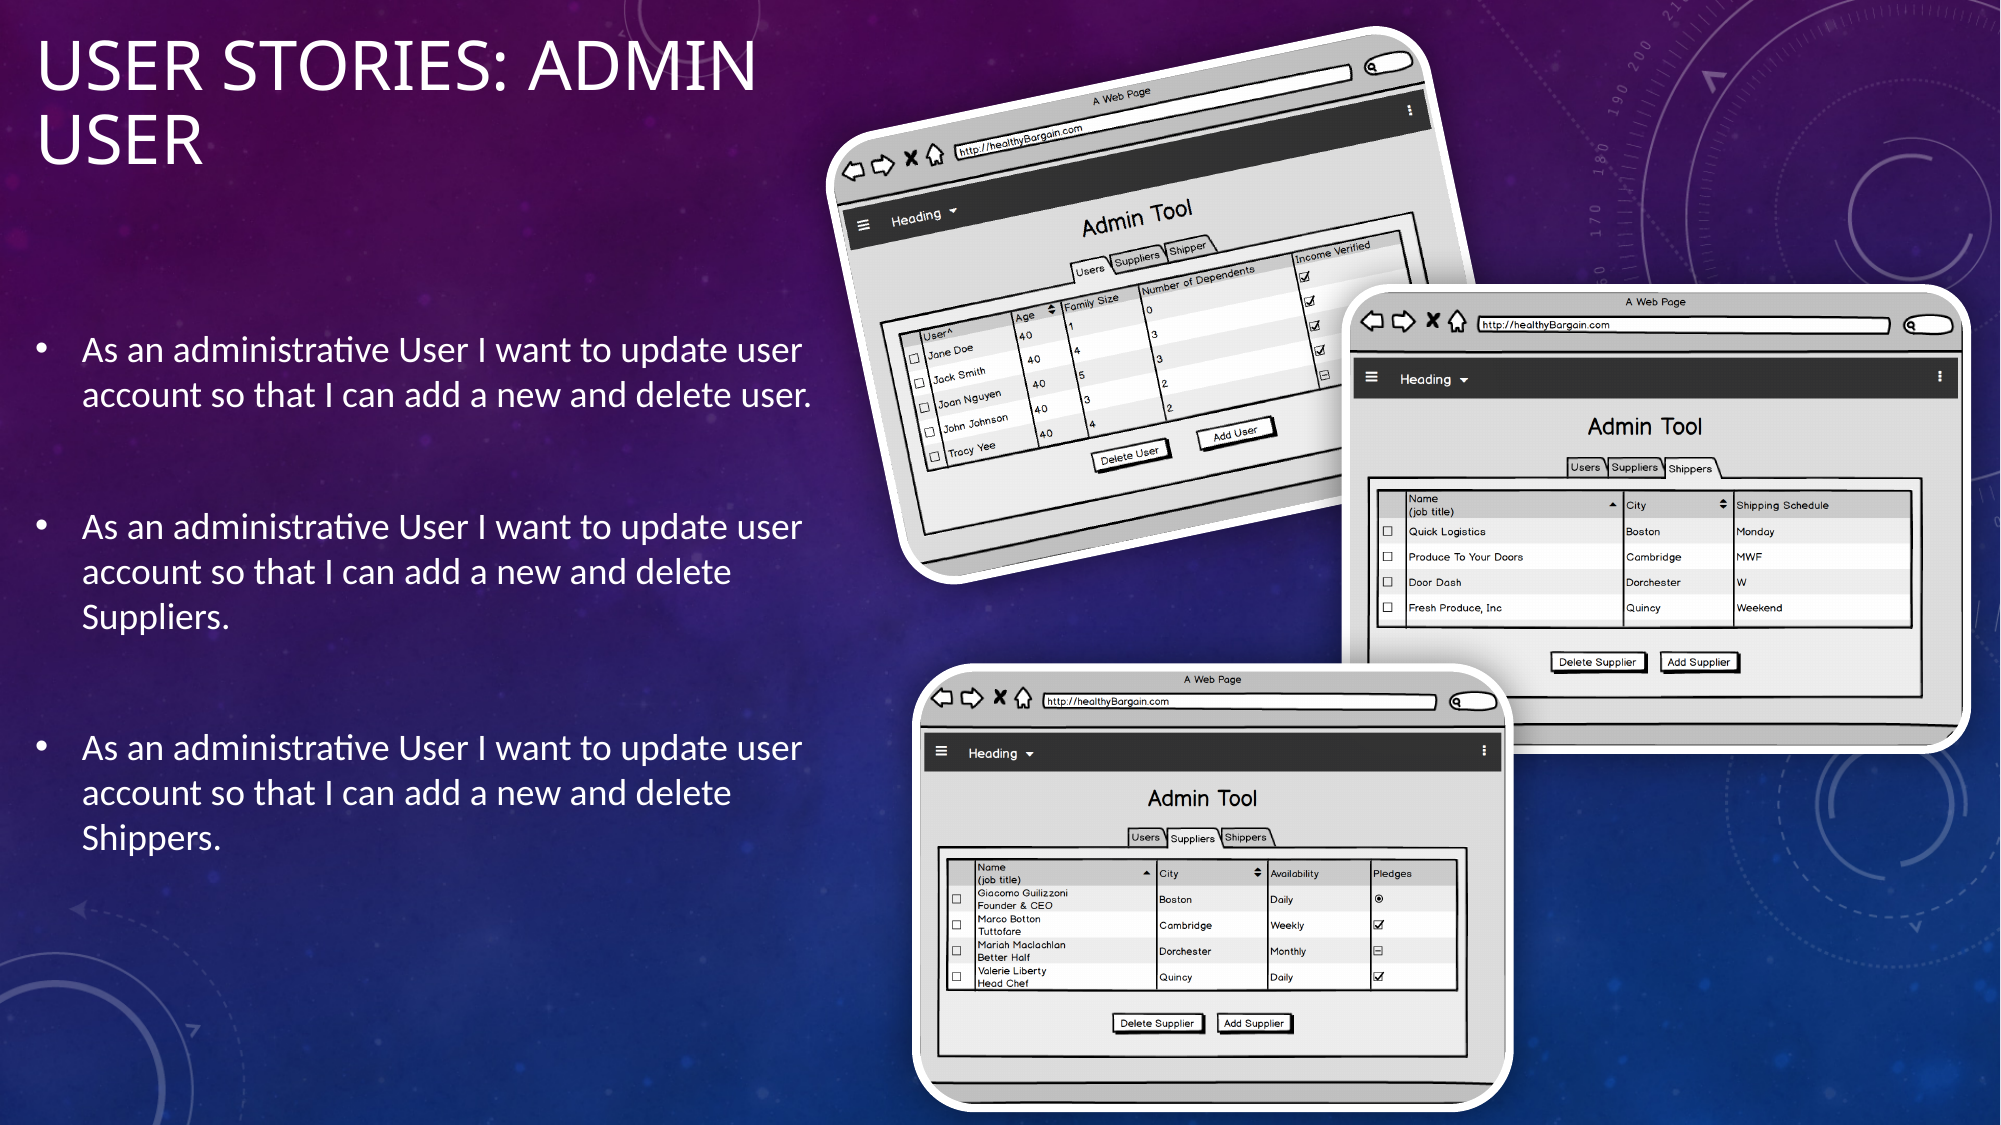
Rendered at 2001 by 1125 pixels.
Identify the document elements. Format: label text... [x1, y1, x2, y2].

picture [0, 0, 2001, 1125]
title User Stories: Admin User [19, 20, 886, 191]
list As an administrative User I want to update user account so that I can add a new and delete user. As an administrative User I want to update user account so that I can add a new and delete Suppliers. As an administrative User I want to update user account so that I can add a new and delete Shippers. [19, 254, 841, 995]
